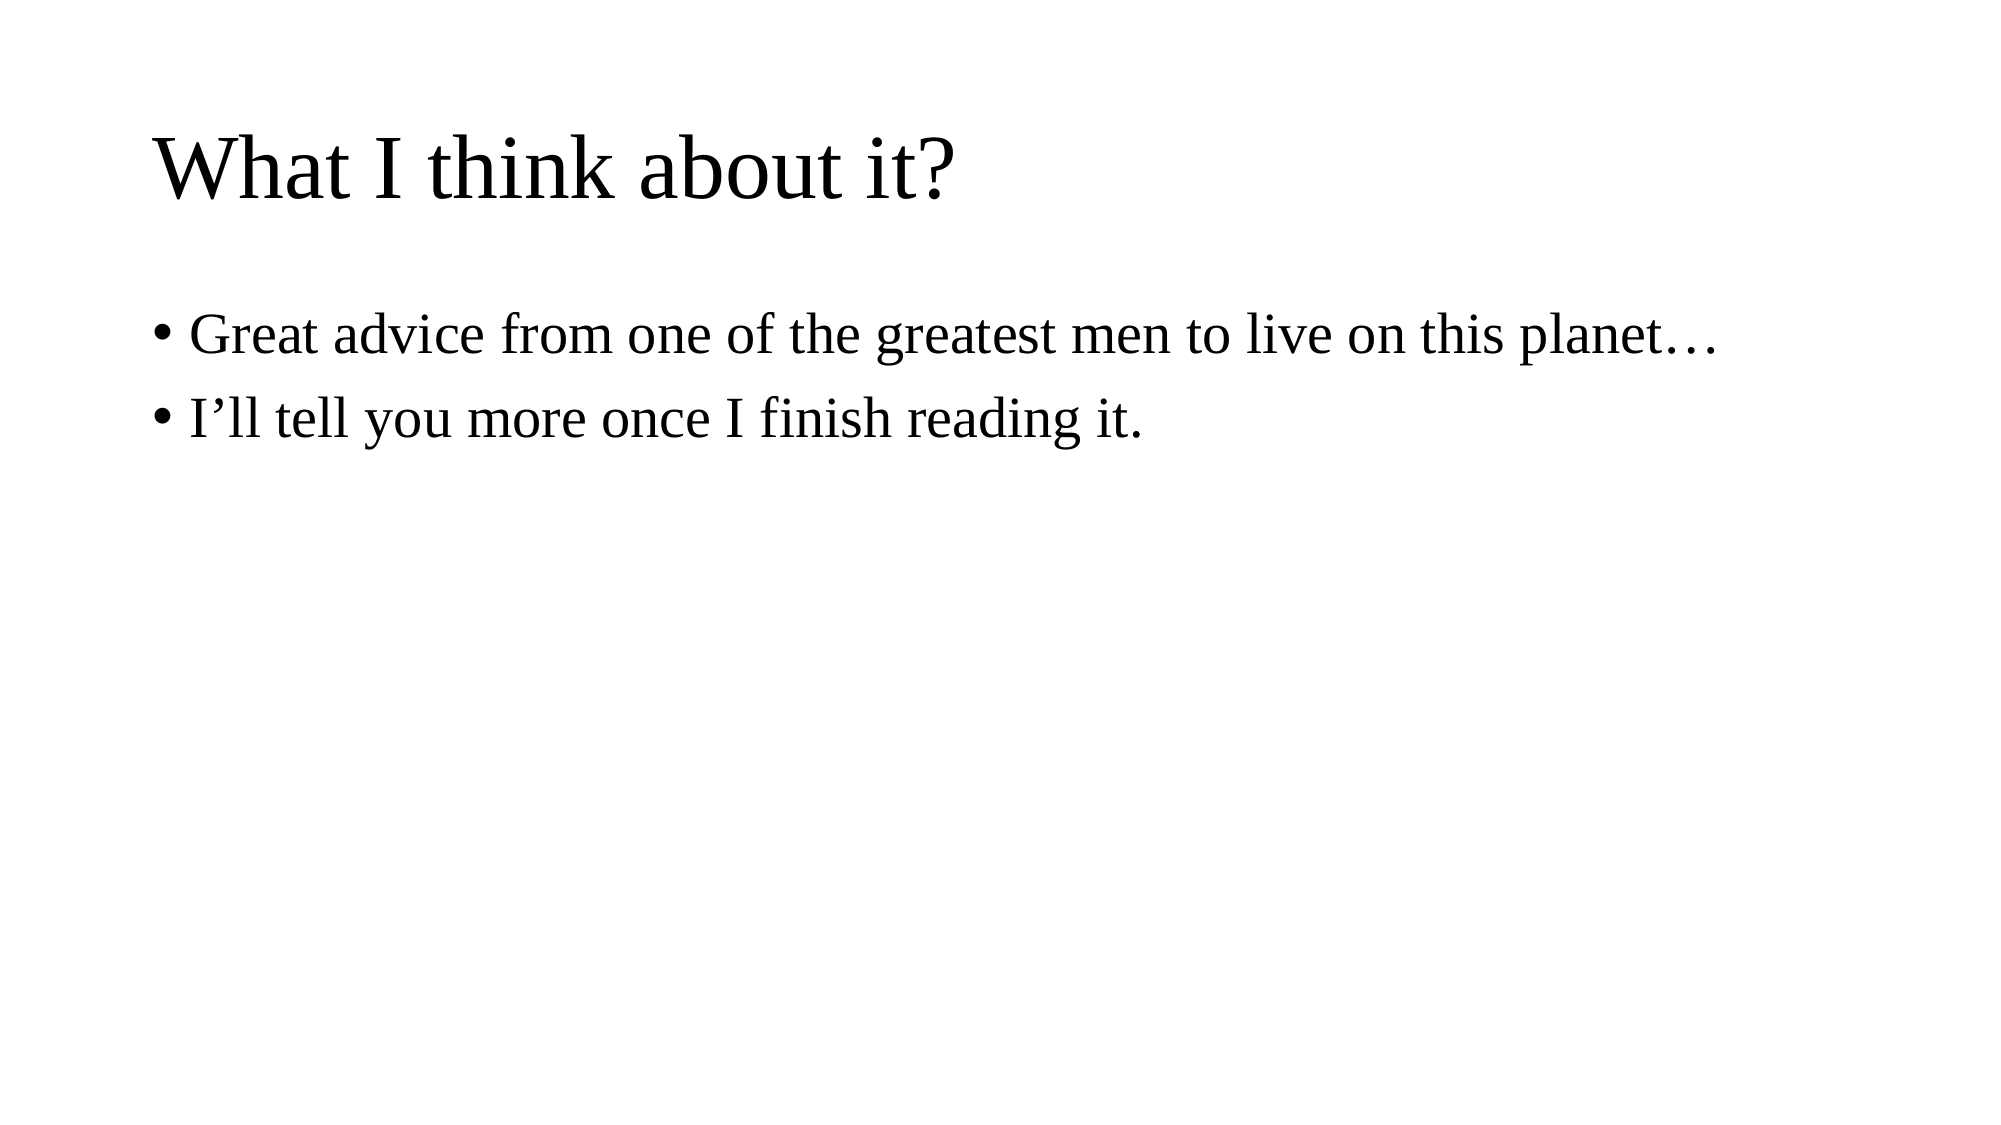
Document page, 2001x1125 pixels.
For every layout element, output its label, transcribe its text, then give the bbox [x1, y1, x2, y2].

title What I think about it? [137, 59, 1863, 278]
list Great advice from one of the greatest men to live on this planet… I’ll tell you more once I finish reading it. [137, 295, 1863, 1010]
